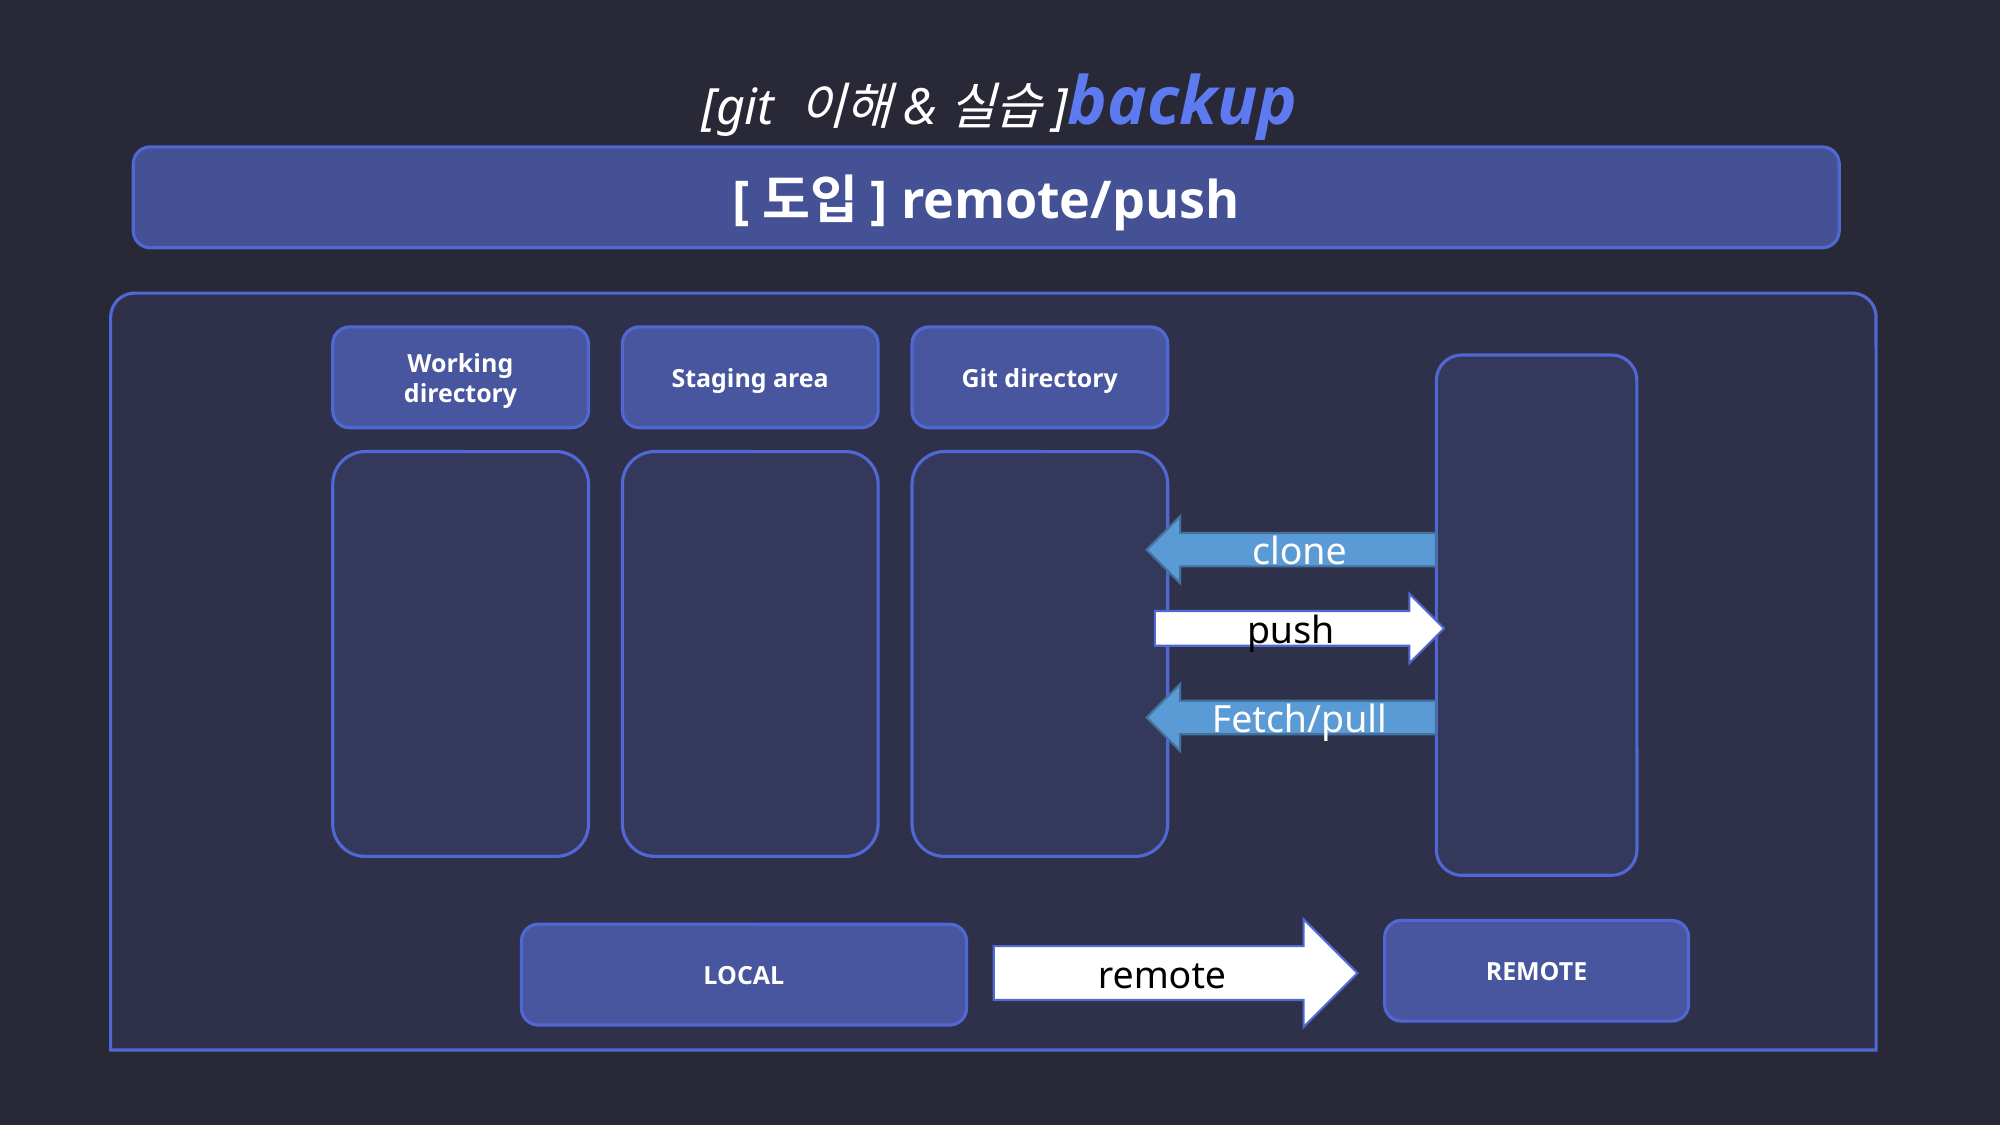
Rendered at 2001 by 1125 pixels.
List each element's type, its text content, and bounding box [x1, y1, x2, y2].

text_box Fetch/pull [1145, 681, 1437, 754]
text_box REMOTE [1383, 919, 1690, 1023]
text_box Git directory [910, 325, 1169, 429]
text_box push [1153, 591, 1446, 666]
text_box [910, 450, 1169, 858]
text_box clone [1145, 513, 1437, 586]
text_box [1435, 354, 1638, 877]
text_box [도입] remote/push [132, 145, 1841, 249]
text_box [git 이해&실습]backup [546, 10, 1452, 145]
text_box [331, 450, 590, 858]
text_box remote [992, 916, 1359, 1030]
text_box Staging area [621, 325, 880, 429]
text_box [109, 292, 1878, 1051]
text_box [621, 450, 880, 858]
text_box LOCAL [520, 923, 968, 1027]
text_box Working directory [331, 325, 590, 429]
